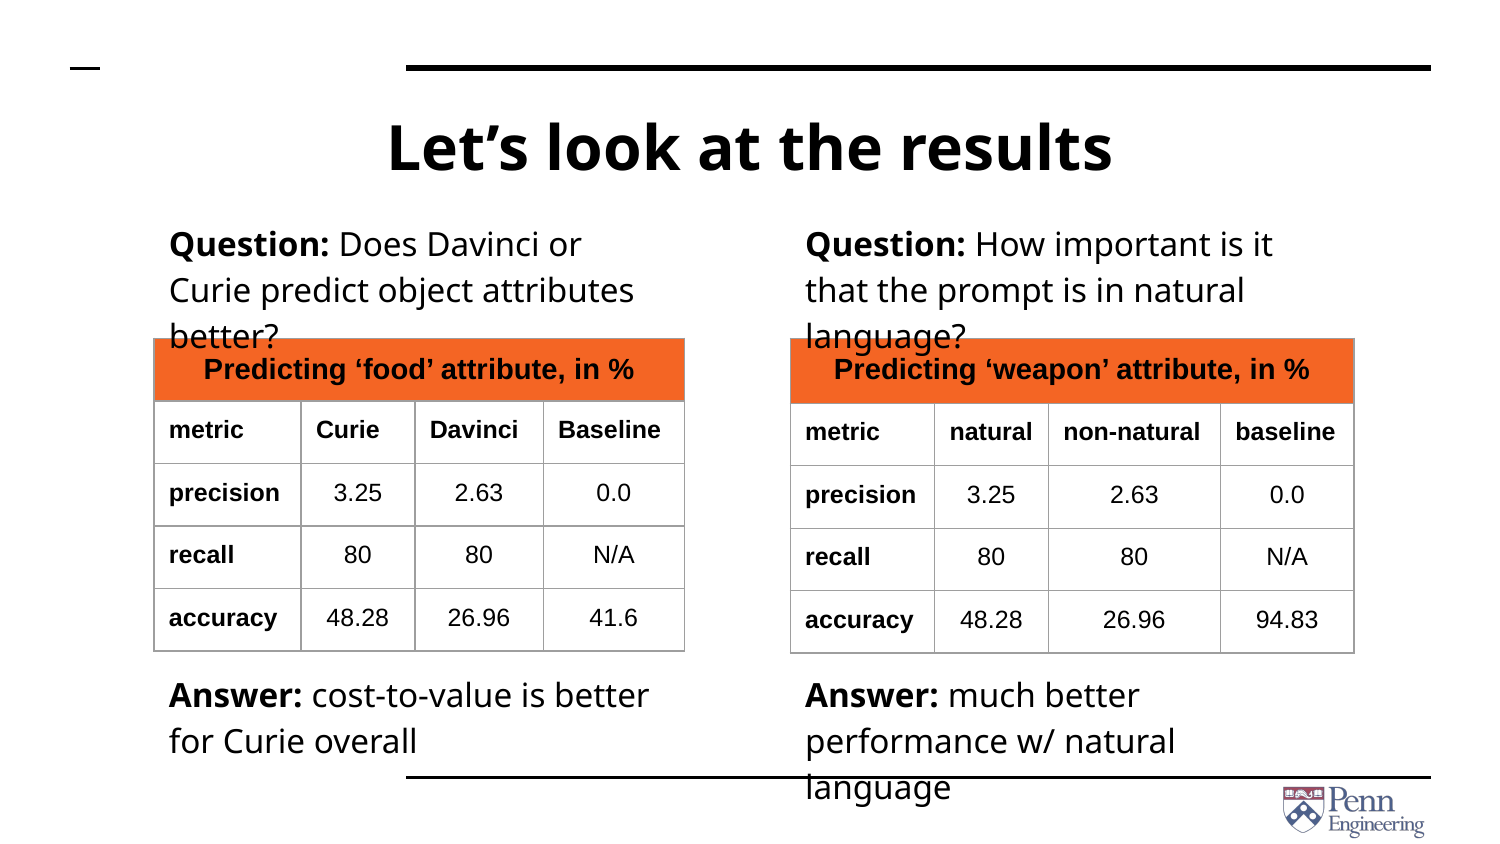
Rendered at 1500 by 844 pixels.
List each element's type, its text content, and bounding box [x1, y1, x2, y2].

table_cell 80 [1049, 529, 1220, 590]
table_cell 2.63 [1049, 466, 1220, 528]
table_cell 26.96 [416, 589, 543, 650]
table_cell 3.25 [935, 466, 1048, 528]
table_cell 26.96 [1049, 591, 1220, 652]
table_cell recall [791, 529, 934, 590]
table_cell N/A [1221, 529, 1353, 590]
table_cell 48.28 [935, 591, 1048, 652]
title Let’s look at the results [67, 92, 1432, 197]
table_cell 3.25 [302, 464, 414, 525]
table_cell 80 [416, 527, 543, 588]
table_cell 80 [302, 527, 414, 588]
table_header Predicting ‘weapon’ attribute, in % [791, 339, 1353, 403]
list Question: How important is it that the prompt is in natural language? [790, 202, 1321, 314]
table_cell Davinci [416, 402, 543, 463]
table_cell recall [155, 527, 300, 588]
table_cell 94.83 [1221, 591, 1353, 652]
list Question: Does Davinci or Curie predict object attributes better? [153, 202, 685, 314]
table_cell natural [935, 404, 1048, 465]
table_cell 0.0 [1221, 466, 1353, 528]
table_cell metric [791, 404, 934, 465]
table_cell 2.63 [416, 464, 543, 525]
picture [1276, 781, 1431, 844]
table_cell Curie [302, 402, 414, 463]
table_header Predicting ‘food’ attribute, in % [155, 339, 684, 400]
table_cell 0.0 [544, 464, 684, 525]
list Answer: much better performance w/ natural language [790, 653, 1321, 765]
table_cell 48.28 [302, 589, 414, 650]
table_cell 41.6 [544, 589, 684, 650]
table_cell precision [791, 466, 934, 528]
table_cell N/A [544, 527, 684, 588]
table_cell accuracy [791, 591, 934, 652]
table_cell Baseline [544, 402, 684, 463]
table_cell non-natural [1049, 404, 1220, 465]
table_cell 80 [935, 529, 1048, 590]
table_cell precision [155, 464, 300, 525]
list Answer: cost-to-value is better for Curie overall [153, 653, 685, 765]
table_cell metric [155, 402, 300, 463]
table_cell baseline [1221, 404, 1353, 465]
table_cell accuracy [155, 589, 300, 650]
